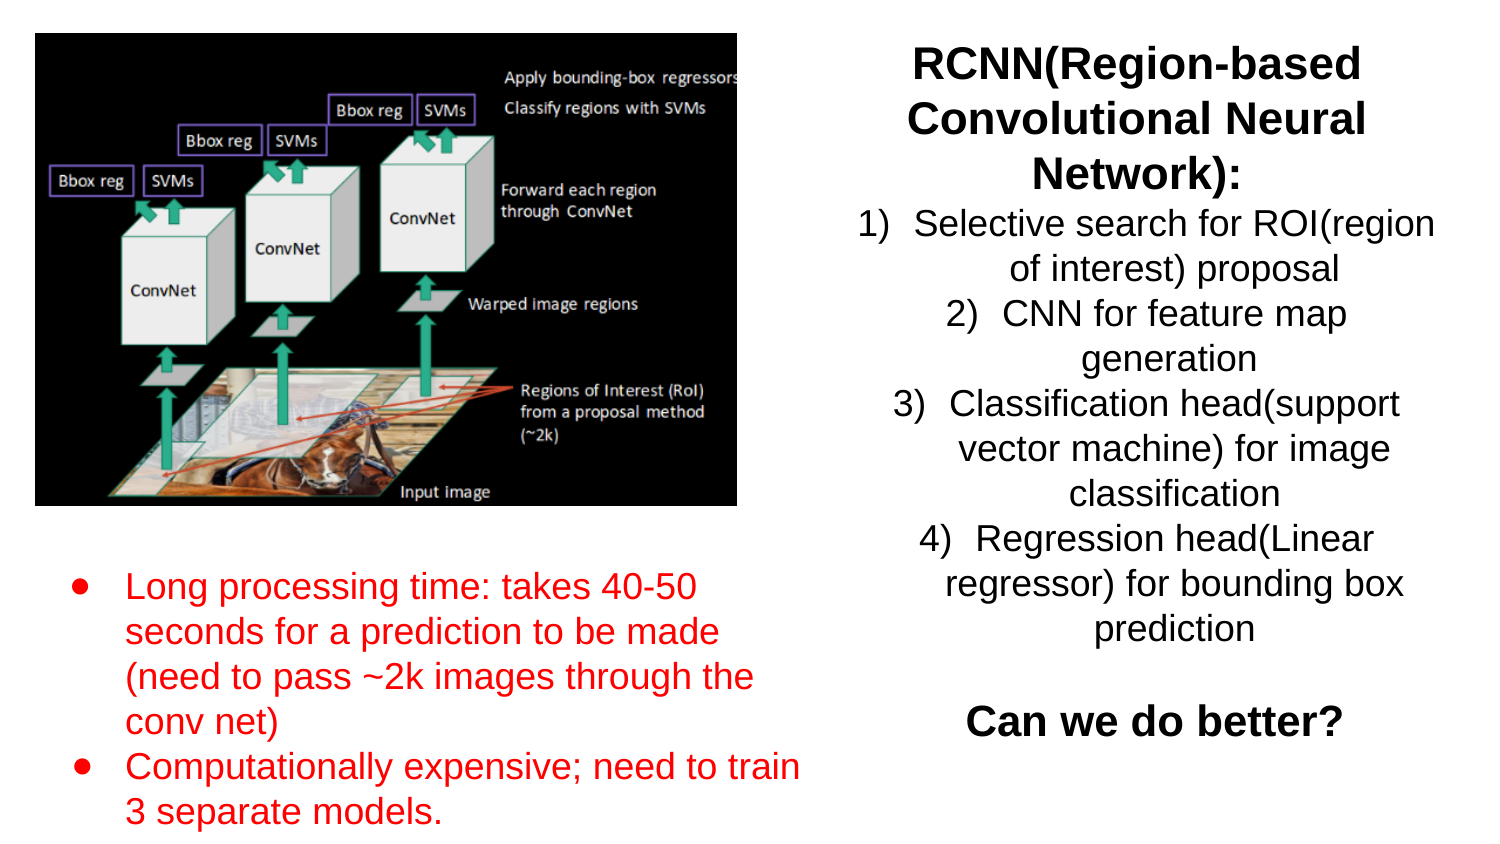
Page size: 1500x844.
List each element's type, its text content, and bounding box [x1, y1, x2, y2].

text_box [743, 72, 904, 467]
text_box RCNN(Region-based Convolutional Neural Network): Selective search for ROI(region of interest) proposal CNN for feature map generation Classification head(support vector machine) for image classification Regression head(Linear regressor) for bounding box prediction [818, 260, 1456, 422]
picture [34, 33, 738, 507]
text_box Long processing time: takes 40-50 seconds for a prediction to be made (need to pass ~2k images through the conv net) Computationally expensive; need to train 3 separate models. [35, 547, 819, 804]
text_box Can we do better? [823, 615, 1487, 824]
